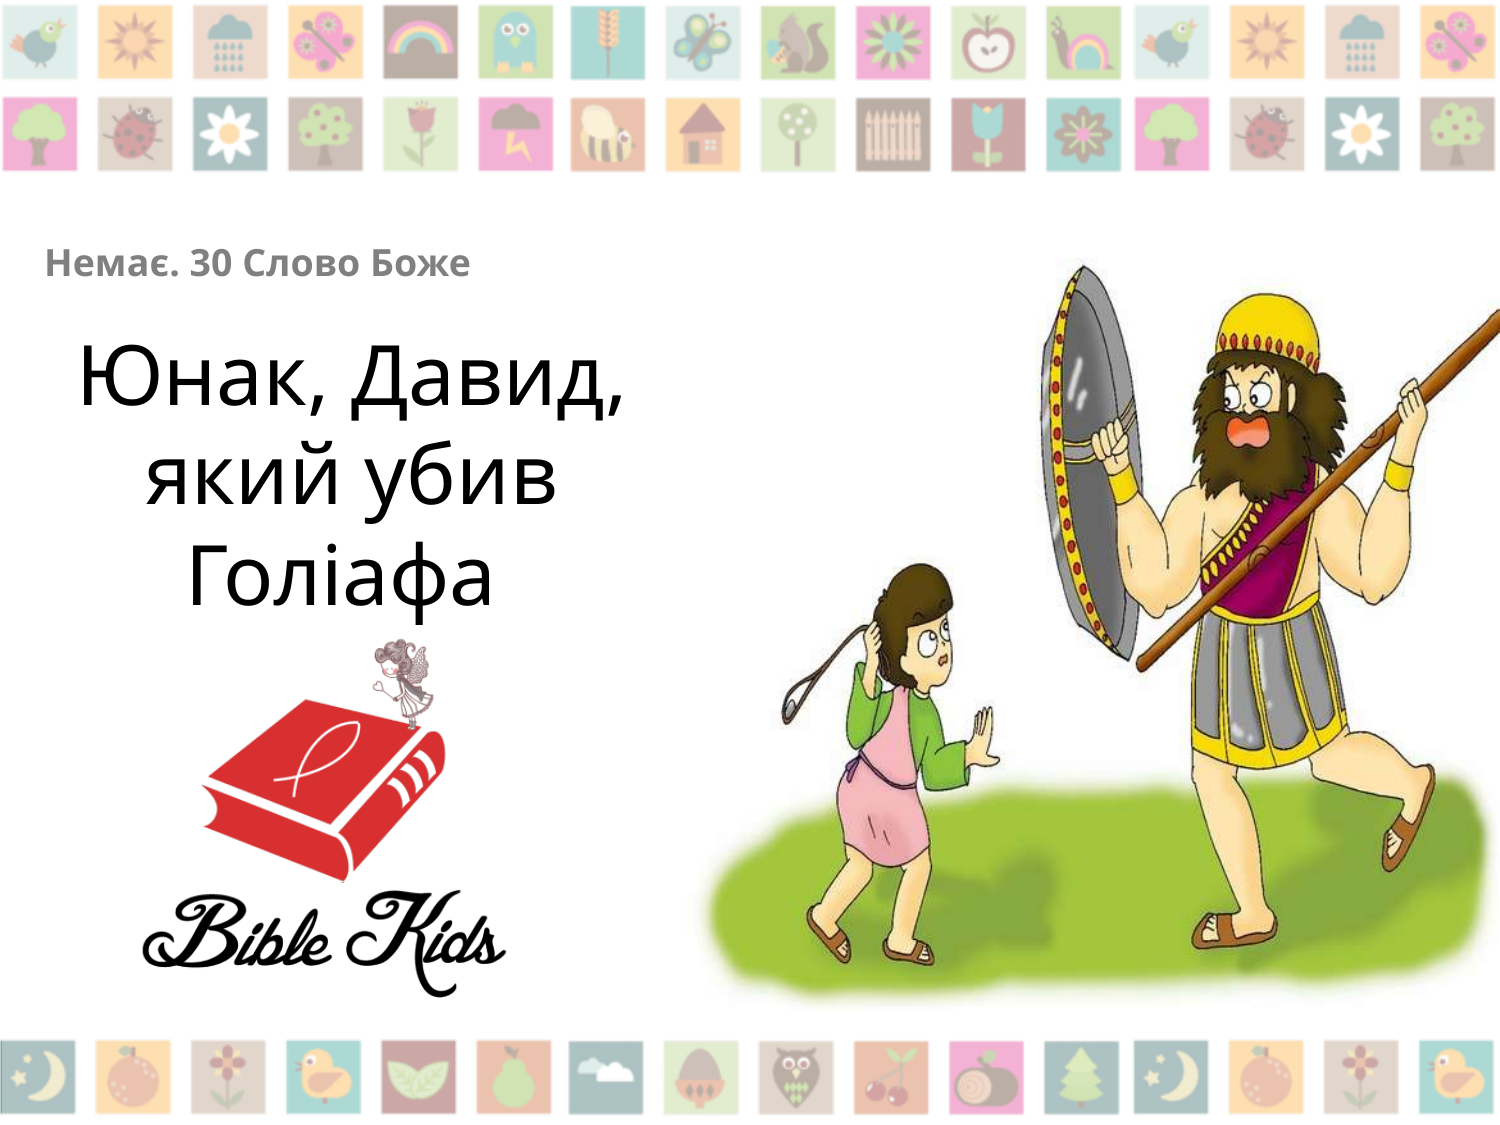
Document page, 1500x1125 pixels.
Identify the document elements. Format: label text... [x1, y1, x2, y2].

text_box Юнак, Давид, який убив Голіафа [29, 314, 661, 730]
picture [117, 600, 544, 1027]
picture [666, 196, 1500, 1013]
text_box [0, 3, 1500, 181]
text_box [0, 1028, 1500, 1118]
text_box Немає. 30 Слово Боже [29, 231, 526, 292]
